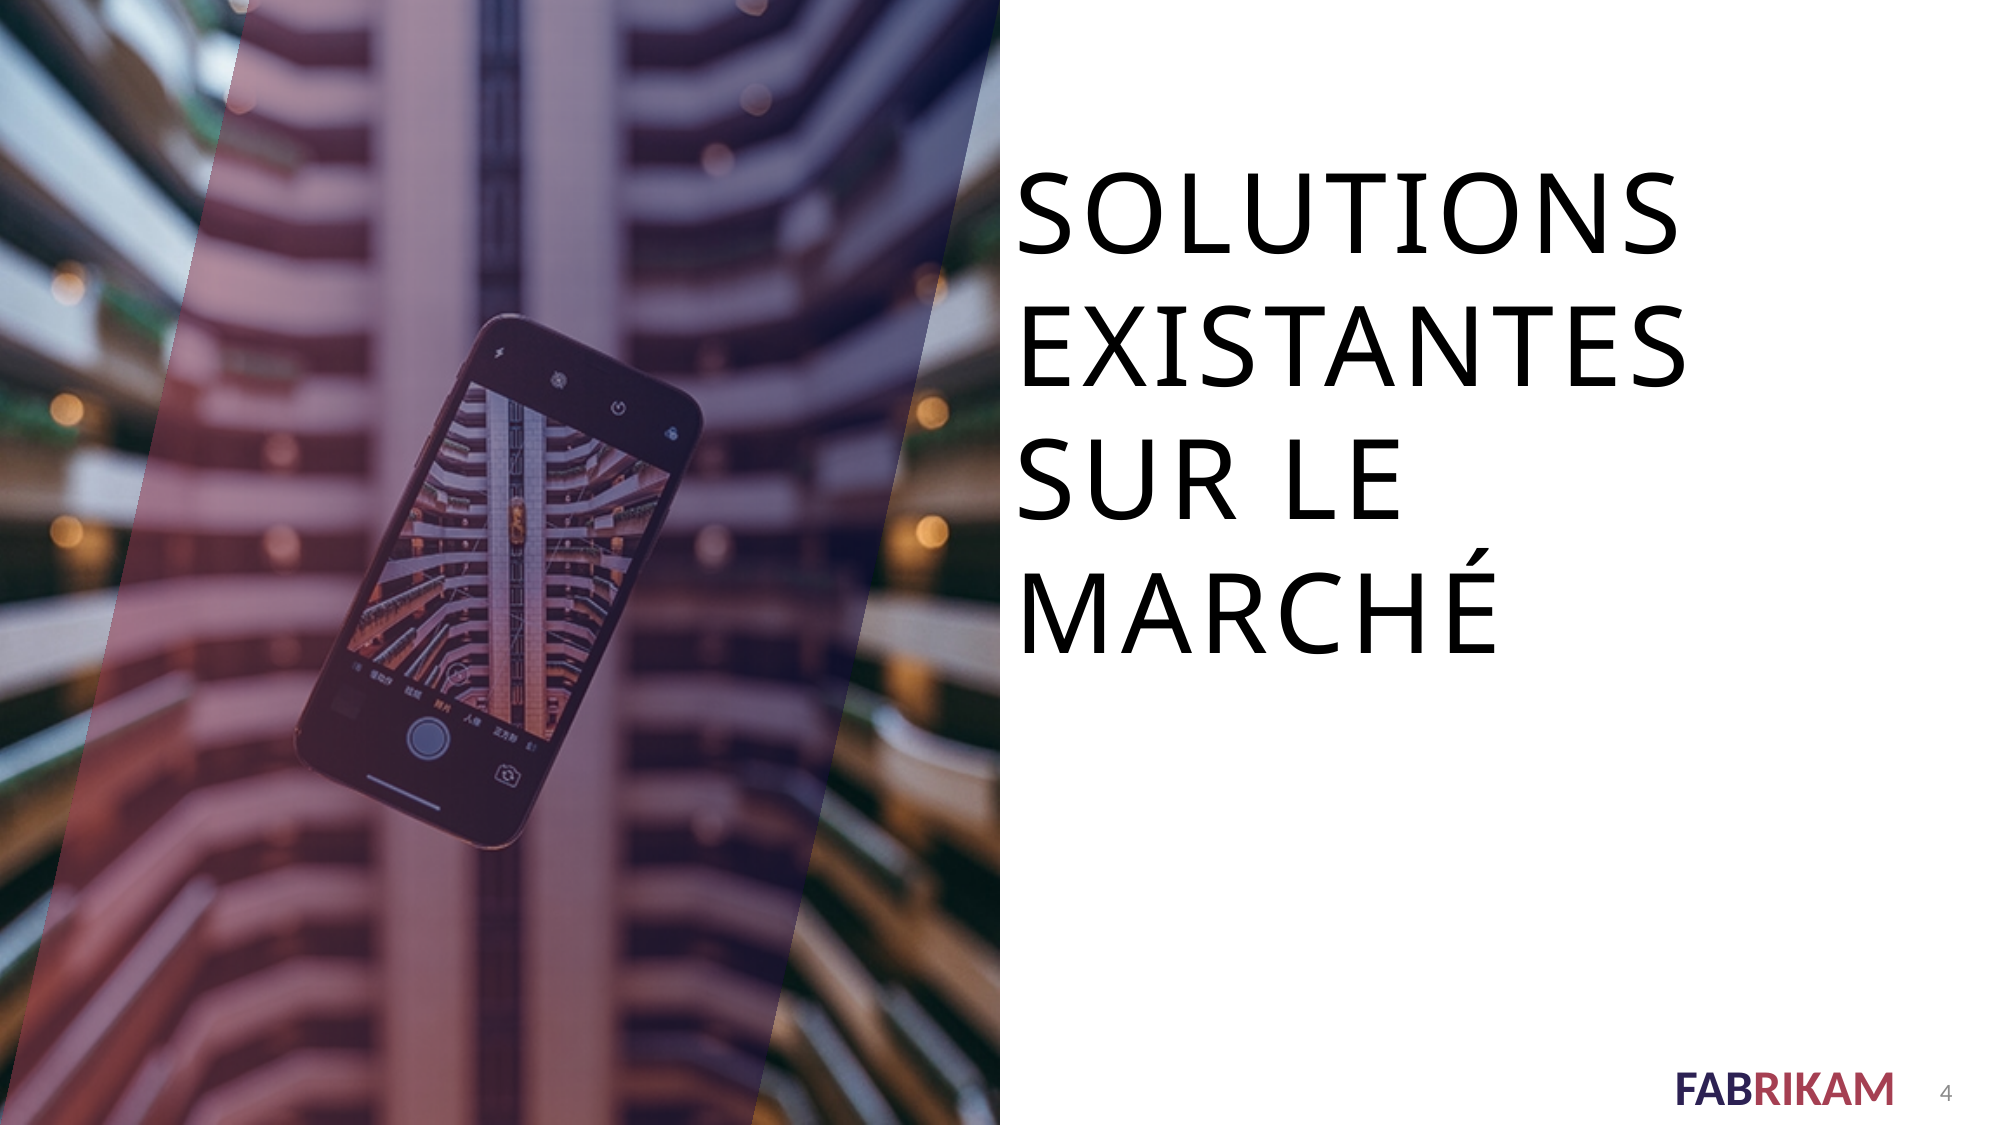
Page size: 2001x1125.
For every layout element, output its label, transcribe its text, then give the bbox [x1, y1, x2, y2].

text_box <numéro> [1894, 1061, 1968, 1121]
picture [0, 0, 1001, 1125]
text_box Solutions existantes sur le marché [1004, 131, 1933, 686]
